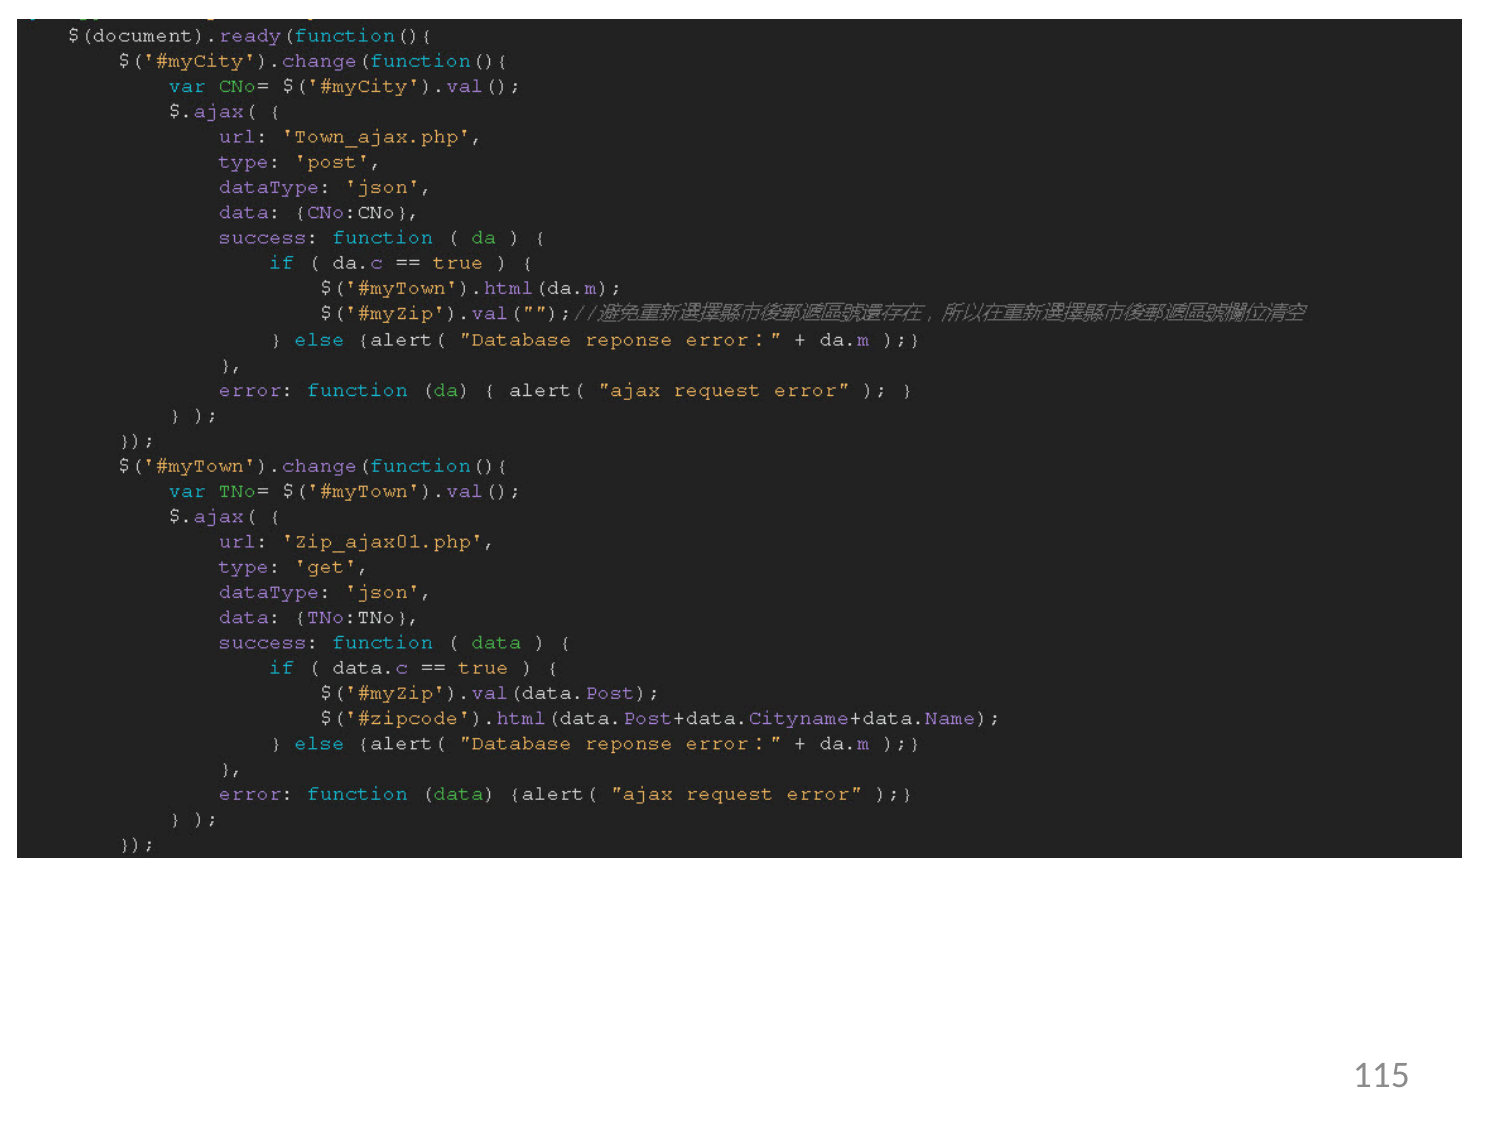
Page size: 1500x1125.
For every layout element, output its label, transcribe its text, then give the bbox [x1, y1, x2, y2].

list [17, 18, 1462, 858]
slide_number 115 [1074, 1042, 1425, 1103]
